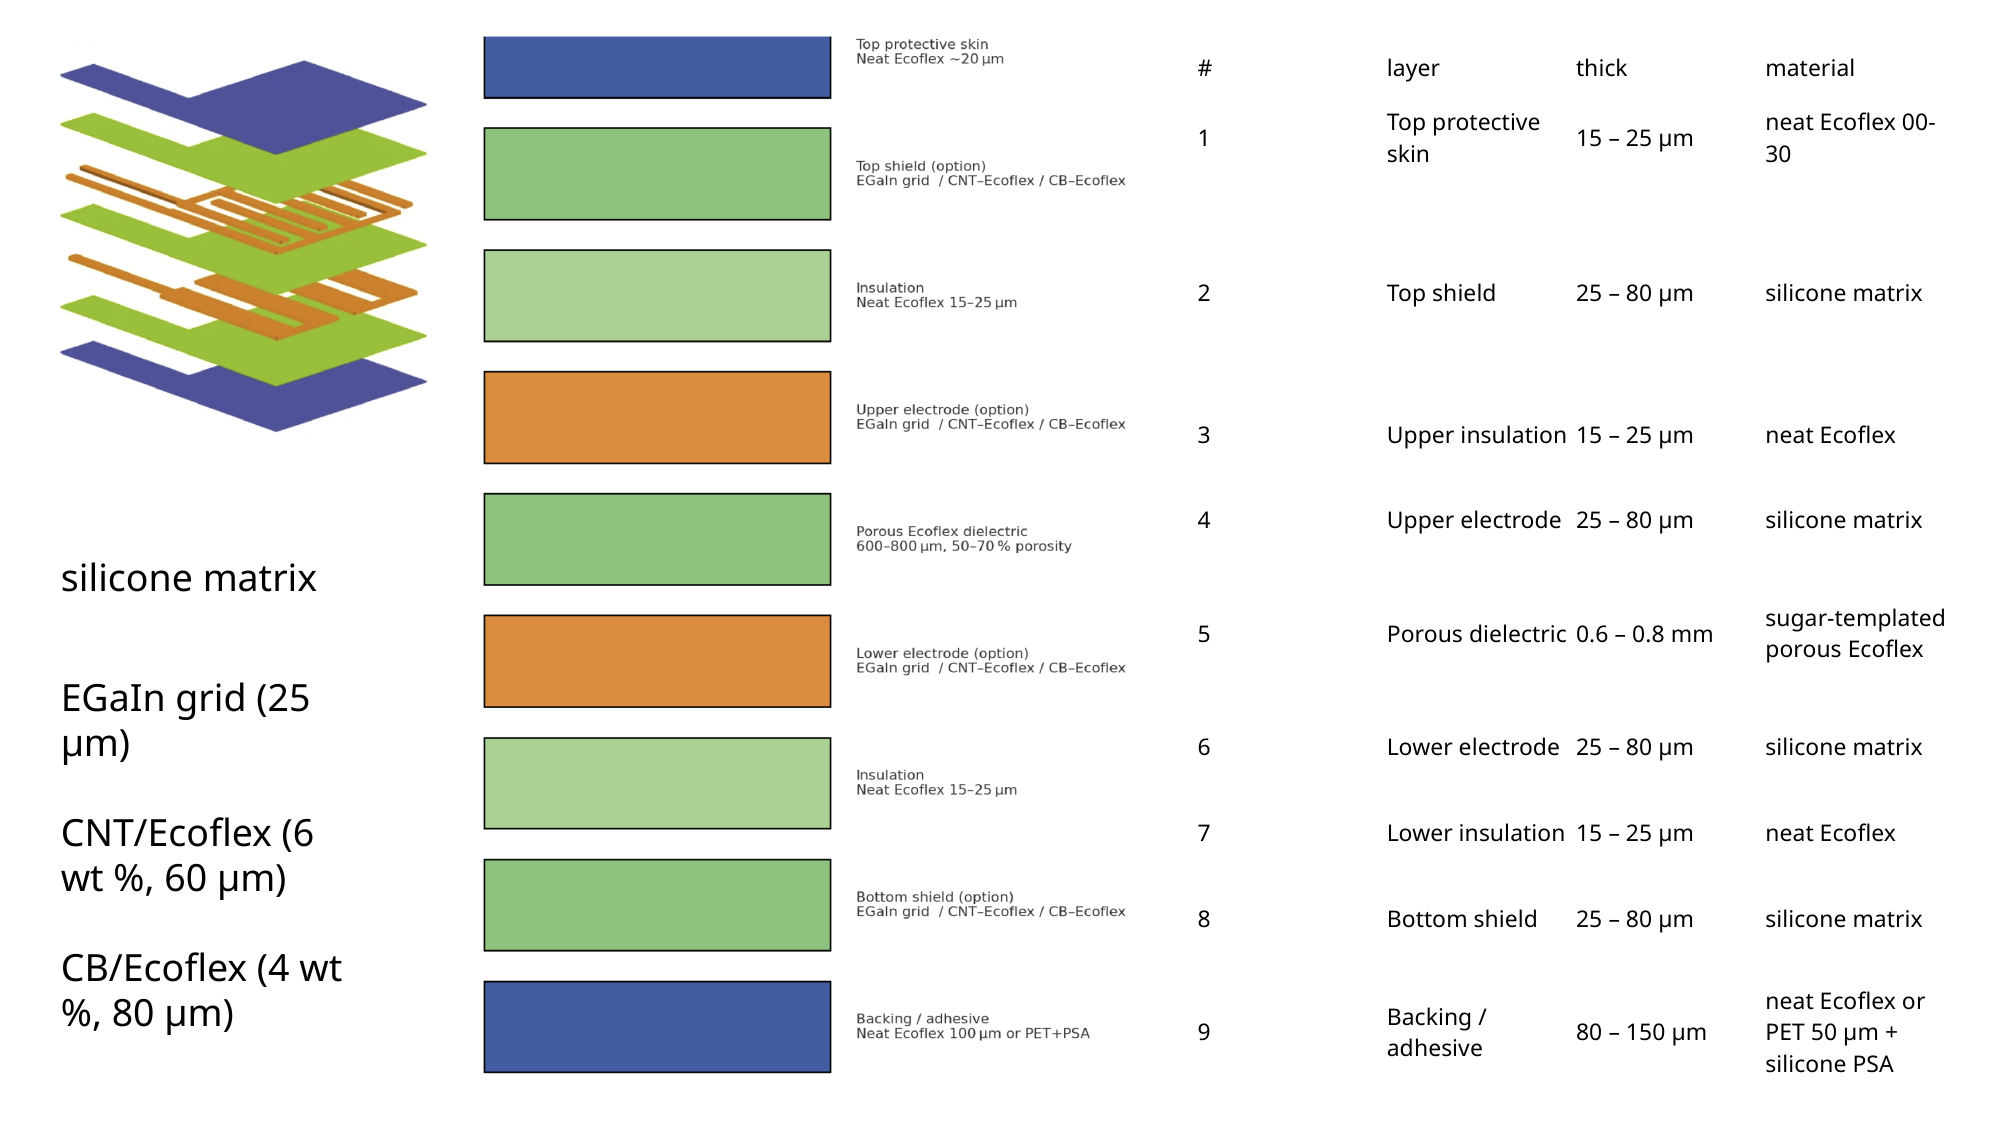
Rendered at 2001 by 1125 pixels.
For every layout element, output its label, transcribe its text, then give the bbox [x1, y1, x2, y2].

table_header # [1198, 39, 1387, 96]
table_cell 15 – 25 µm [1576, 96, 1765, 180]
table_cell 15 – 25 µm [1576, 406, 1765, 463]
table_cell neat Ecoflex [1765, 803, 1955, 862]
table_cell neat Ecoflex 00-30 [1765, 96, 1955, 180]
table_cell Upper electrode [1387, 463, 1576, 576]
table_cell 1 [1198, 96, 1387, 180]
table_header thick [1576, 39, 1765, 96]
table_cell 25 – 80 µm [1576, 180, 1765, 406]
table_cell silicone matrix [1765, 862, 1955, 975]
table_cell 4 [1198, 463, 1387, 576]
table_cell 8 [1198, 862, 1387, 975]
table_cell Backing / adhesive [1387, 975, 1576, 1089]
table_cell sugar-templated porous Ecoflex [1765, 576, 1955, 690]
text_box silicone matrix [46, 546, 352, 652]
table_cell 25 – 80 µm [1576, 862, 1765, 975]
table_cell 80 – 150 µm [1576, 975, 1765, 1089]
table_cell Lower electrode [1387, 690, 1576, 803]
table_cell 5 [1198, 576, 1387, 690]
table_cell Lower insulation [1387, 803, 1576, 862]
table_cell Top protective skin [1387, 96, 1576, 180]
table_cell silicone matrix [1765, 690, 1955, 803]
table_cell Bottom shield [1387, 862, 1576, 975]
table_cell 15 – 25 µm [1576, 803, 1765, 862]
table_cell 0.6 – 0.8 mm [1576, 576, 1765, 690]
table_cell silicone matrix [1765, 180, 1955, 406]
table_cell neat Ecoflex [1765, 406, 1955, 463]
table_cell 25 – 80 µm [1576, 690, 1765, 803]
table_cell 25 – 80 µm [1576, 463, 1765, 576]
table_cell Top shield [1387, 180, 1576, 406]
table_cell Porous dielectric [1387, 576, 1576, 690]
table_cell Upper insulation [1387, 406, 1576, 463]
table_header layer [1387, 39, 1576, 96]
table_header material [1765, 39, 1955, 96]
table_cell neat Ecoflex or PET 50 µm + silicone PSA [1765, 975, 1955, 1089]
table_cell 3 [1198, 406, 1387, 463]
table_cell 9 [1198, 975, 1387, 1089]
table_cell 7 [1198, 803, 1387, 862]
picture [45, 22, 1141, 1088]
text_box EGaIn grid (25 µm) CNT/Ecoflex (6 wt %, 60 µm) CB/Ecoflex (4 wt %, 80 µm) [46, 667, 368, 1059]
table_cell 2 [1198, 180, 1387, 406]
table_cell silicone matrix [1765, 463, 1955, 576]
table_cell 6 [1198, 690, 1387, 803]
